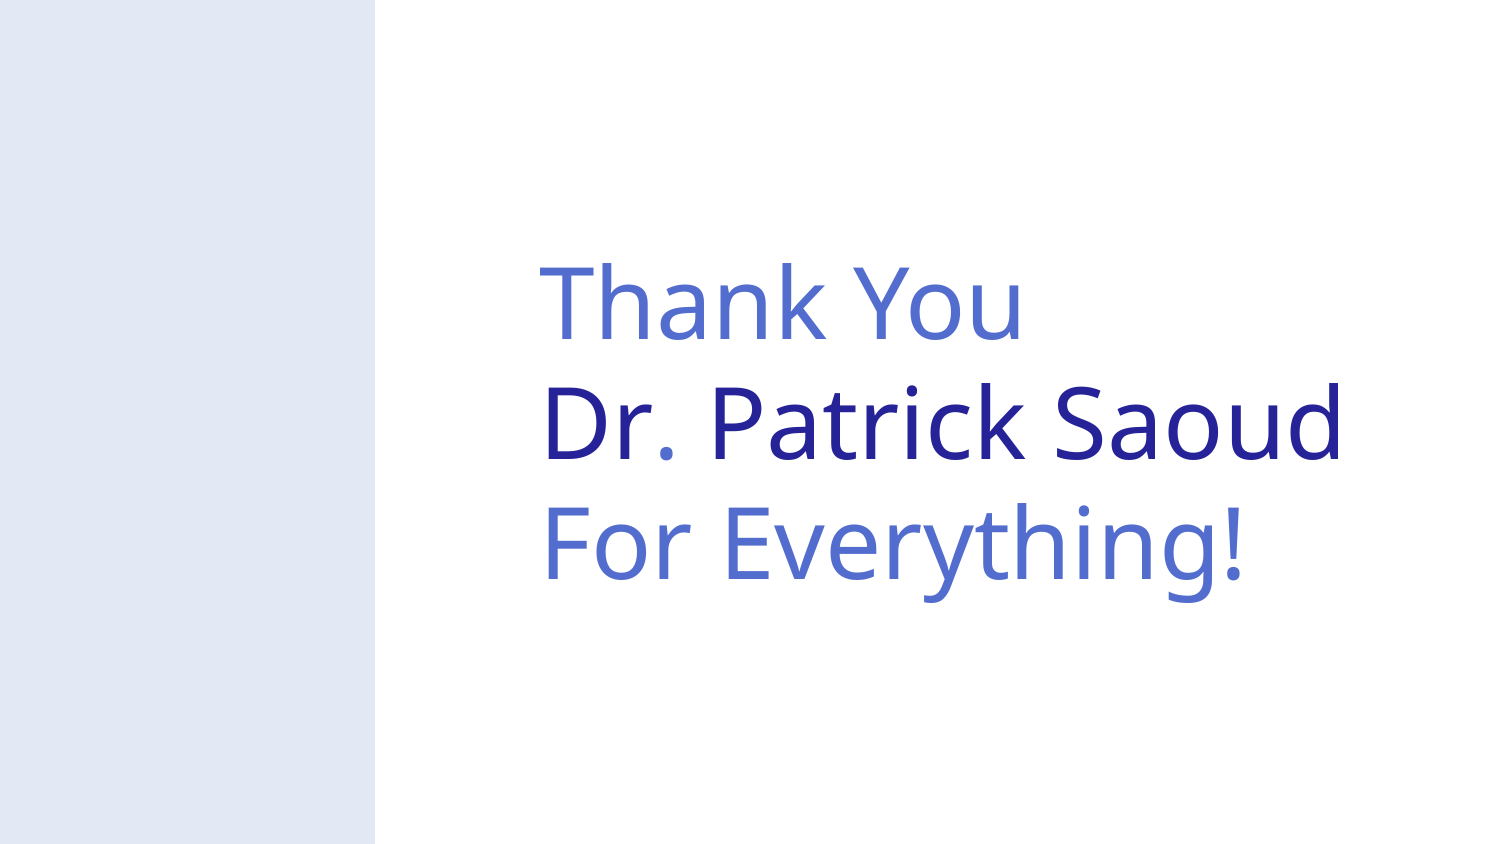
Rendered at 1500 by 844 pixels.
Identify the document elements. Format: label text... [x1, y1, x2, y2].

text_box Thank You Dr. Patrick Saoud For Everything! [524, 232, 1500, 608]
text_box [0, 0, 377, 844]
